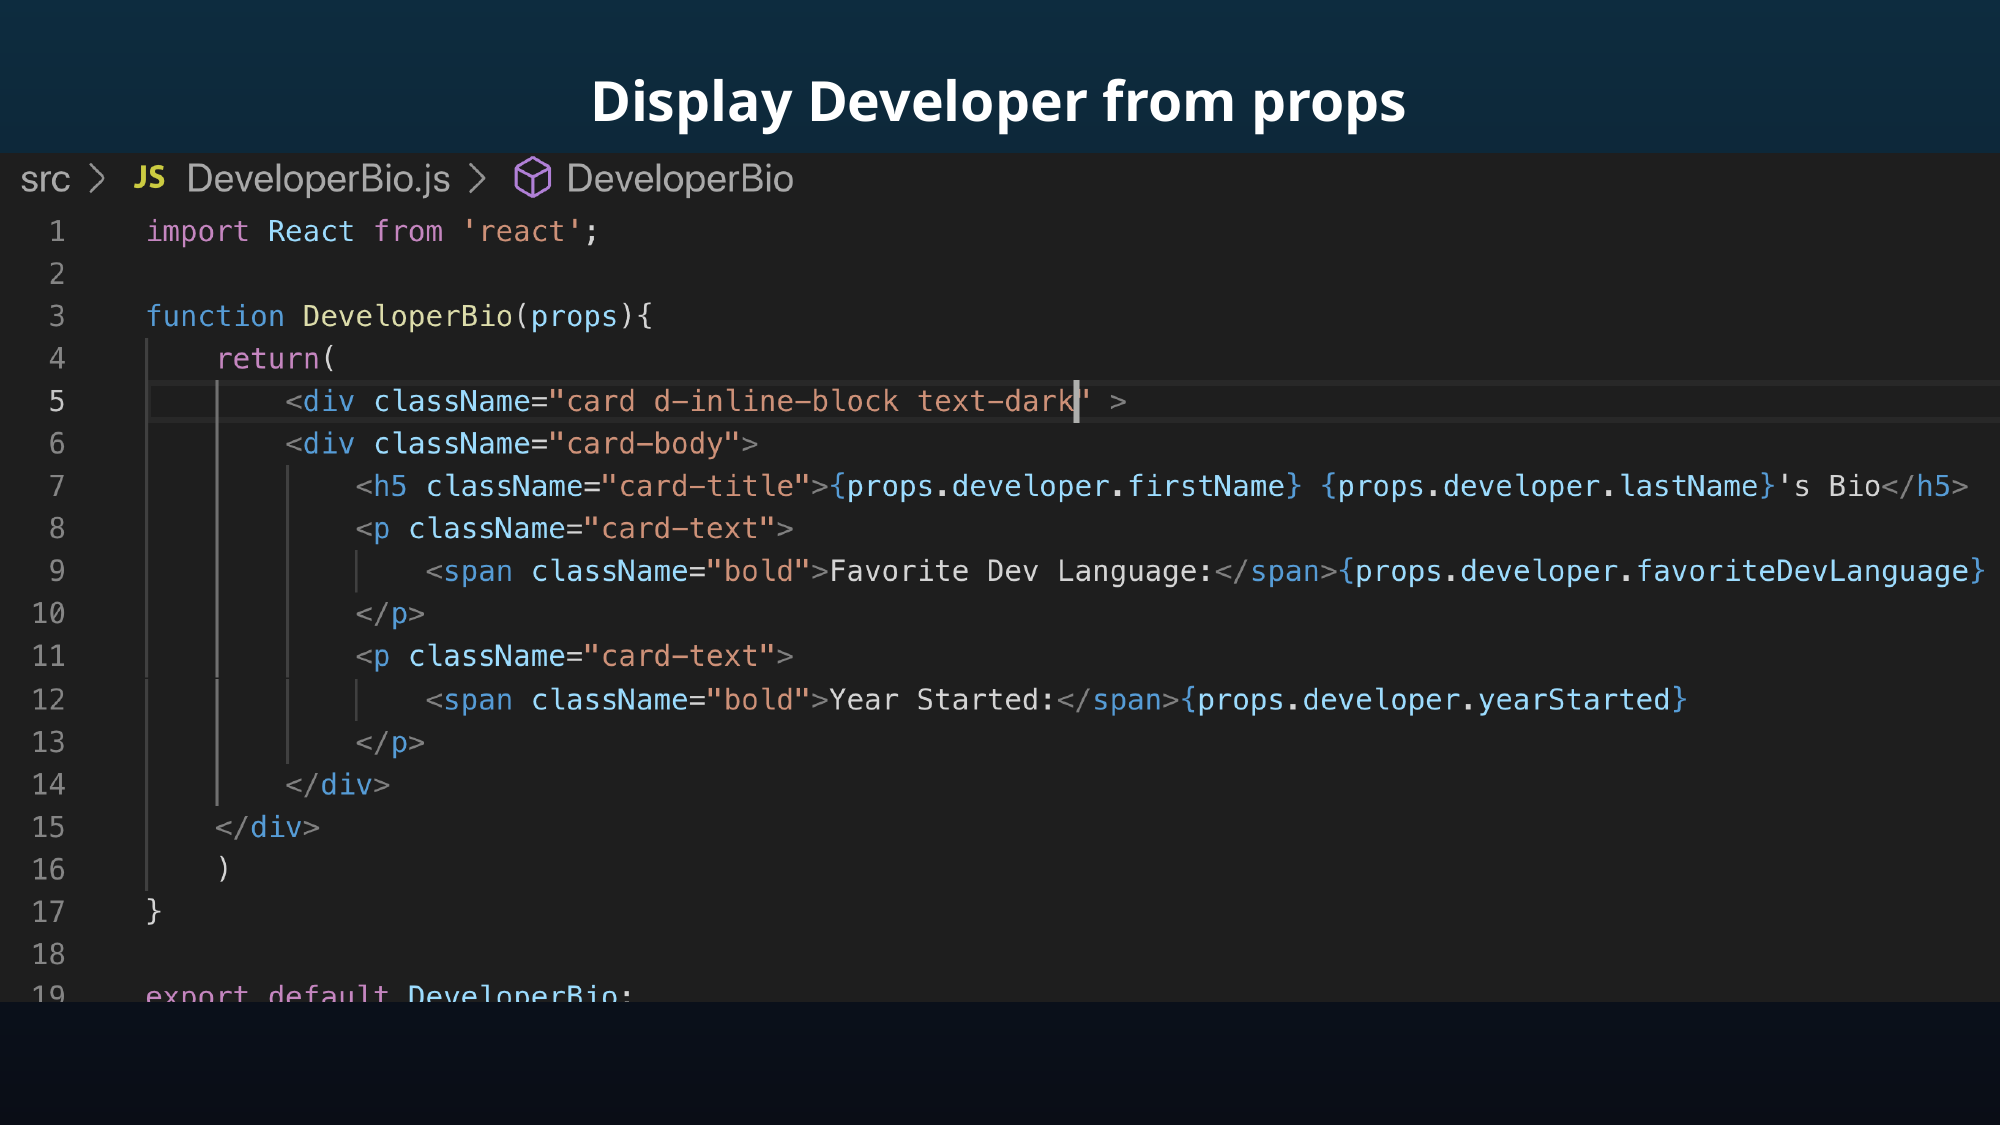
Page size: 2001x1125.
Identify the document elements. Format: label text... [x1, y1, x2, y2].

title Display Developer from props [81, 54, 1917, 153]
picture [0, 153, 2000, 1002]
